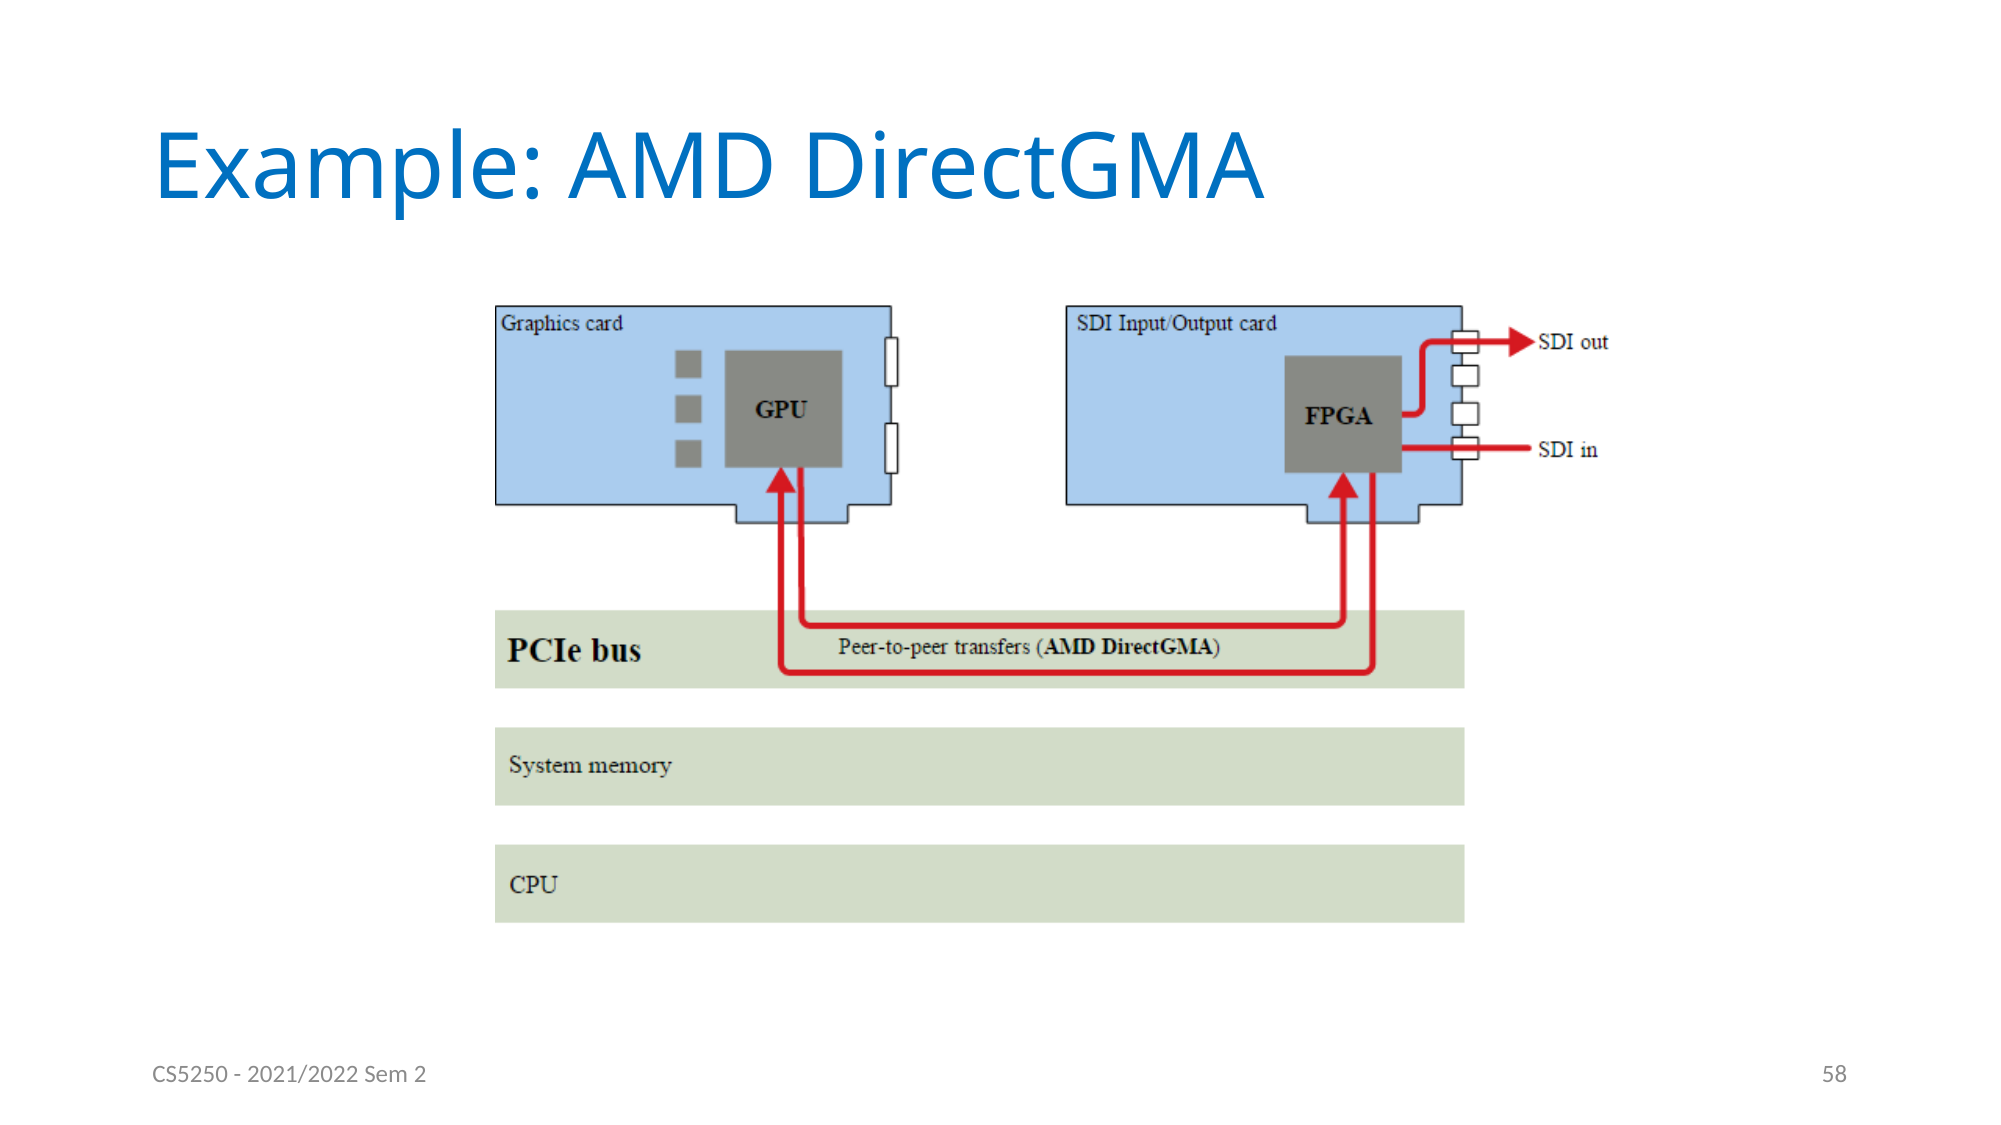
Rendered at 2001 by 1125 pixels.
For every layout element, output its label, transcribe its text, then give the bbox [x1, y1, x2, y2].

title Example: AMD DirectGMA [137, 59, 1863, 278]
picture [495, 300, 1615, 934]
slide_number CS5250 - 2021/2022 Sem 2 [137, 1042, 588, 1103]
slide_number 58 [1412, 1042, 1863, 1103]
